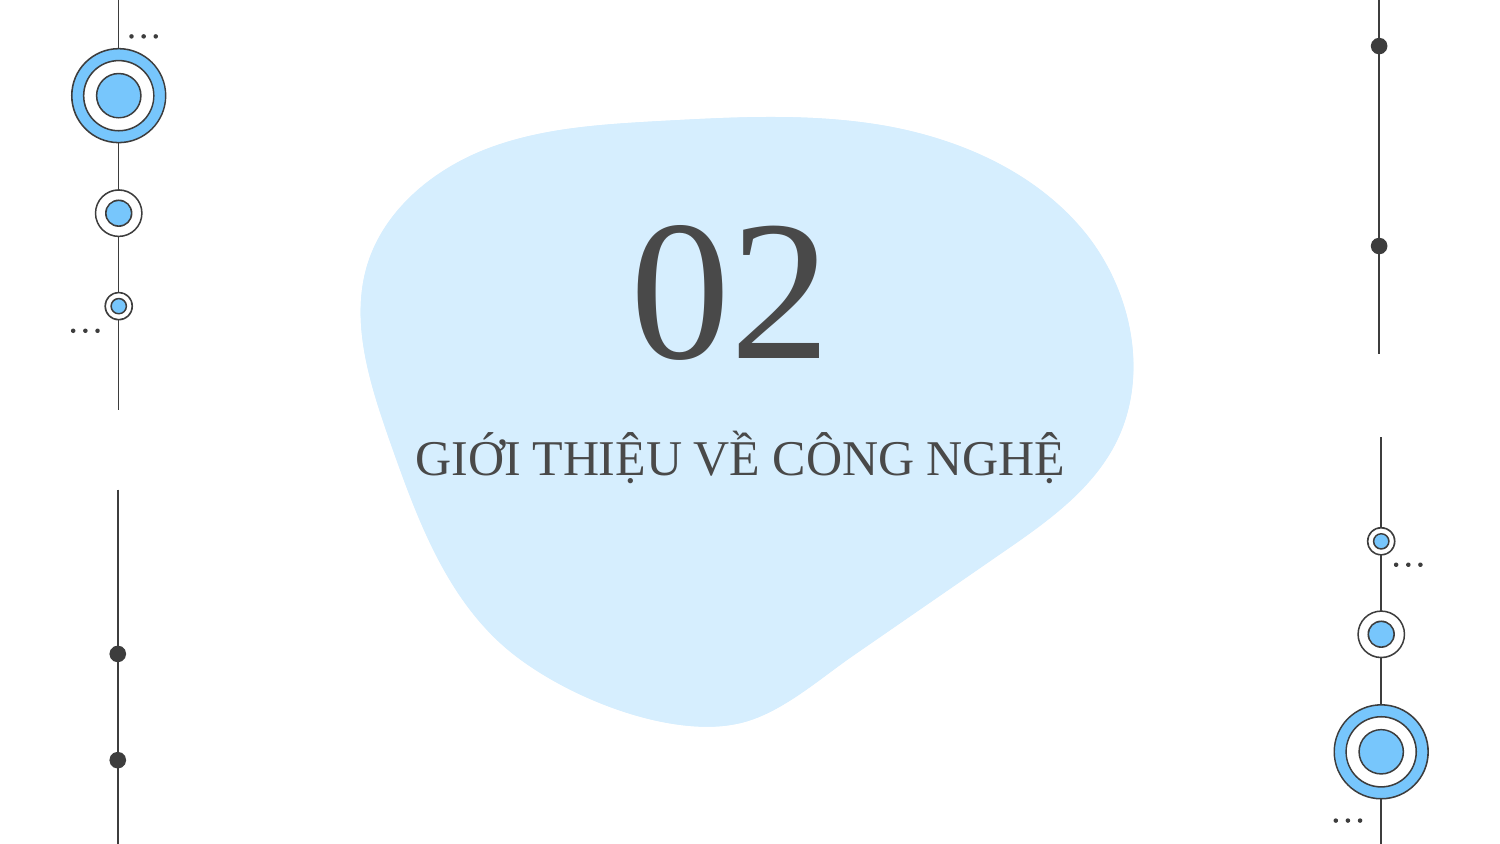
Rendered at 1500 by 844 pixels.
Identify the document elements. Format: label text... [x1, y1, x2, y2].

title GIỚI THIỆU VỀ CÔNG NGHỆ [285, 384, 1196, 517]
title 02 [487, 190, 975, 366]
